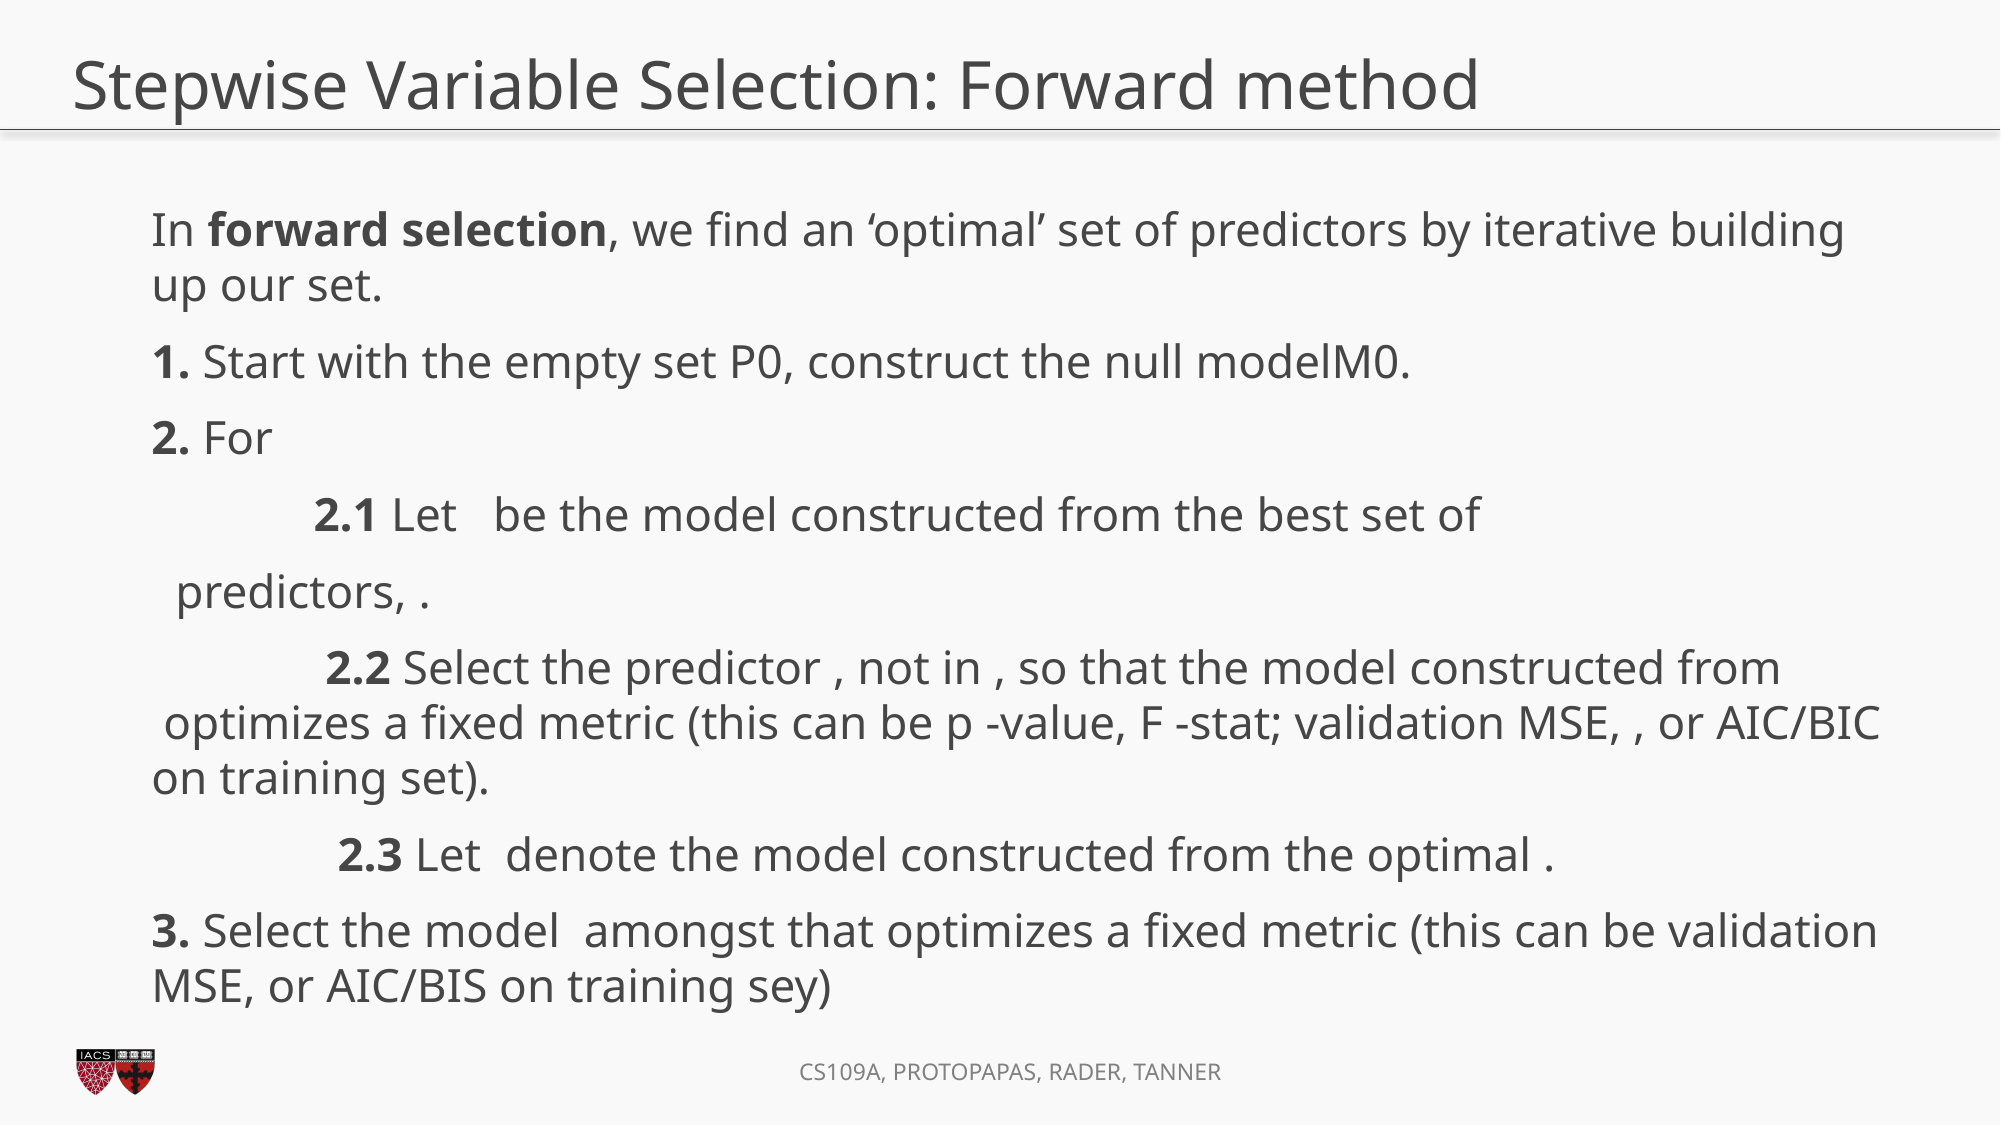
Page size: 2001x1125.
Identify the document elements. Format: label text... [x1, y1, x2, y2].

title Stepwise Variable Selection: Forward method [57, 35, 1943, 162]
picture [75, 1049, 155, 1095]
